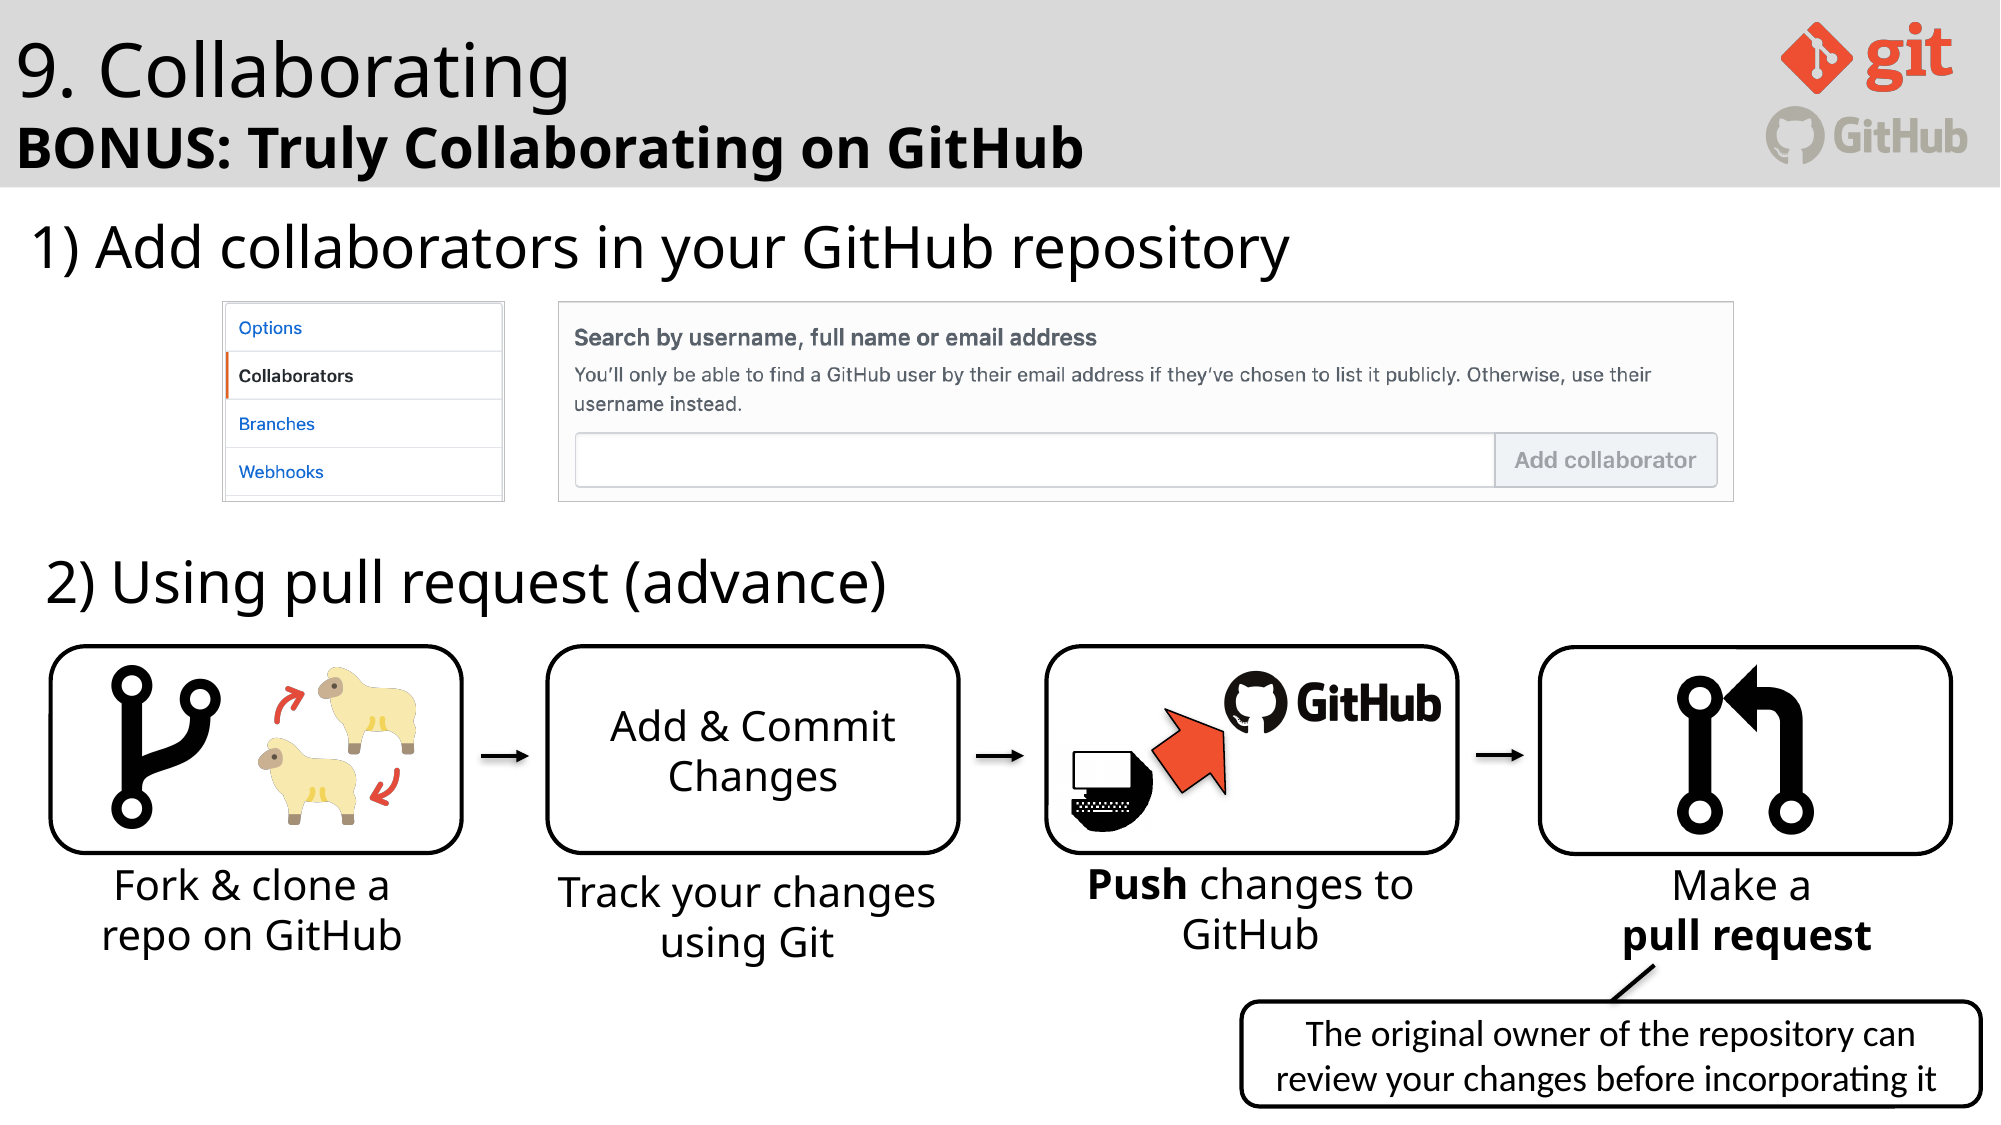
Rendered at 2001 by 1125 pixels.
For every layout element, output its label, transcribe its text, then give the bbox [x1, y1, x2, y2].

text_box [1475, 646, 1953, 968]
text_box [50, 646, 462, 968]
picture [1733, 21, 2000, 185]
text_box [222, 301, 1735, 502]
text_box 2) Using pull request (advance) [29, 521, 1968, 639]
list 1) Add collaborators in your GitHub repository [14, 186, 1953, 304]
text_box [975, 646, 1474, 967]
title 9. Collaborating BONUS: Truly Collaborating on GitHub [0, 0, 2000, 188]
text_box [1241, 964, 1982, 1107]
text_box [480, 645, 959, 976]
